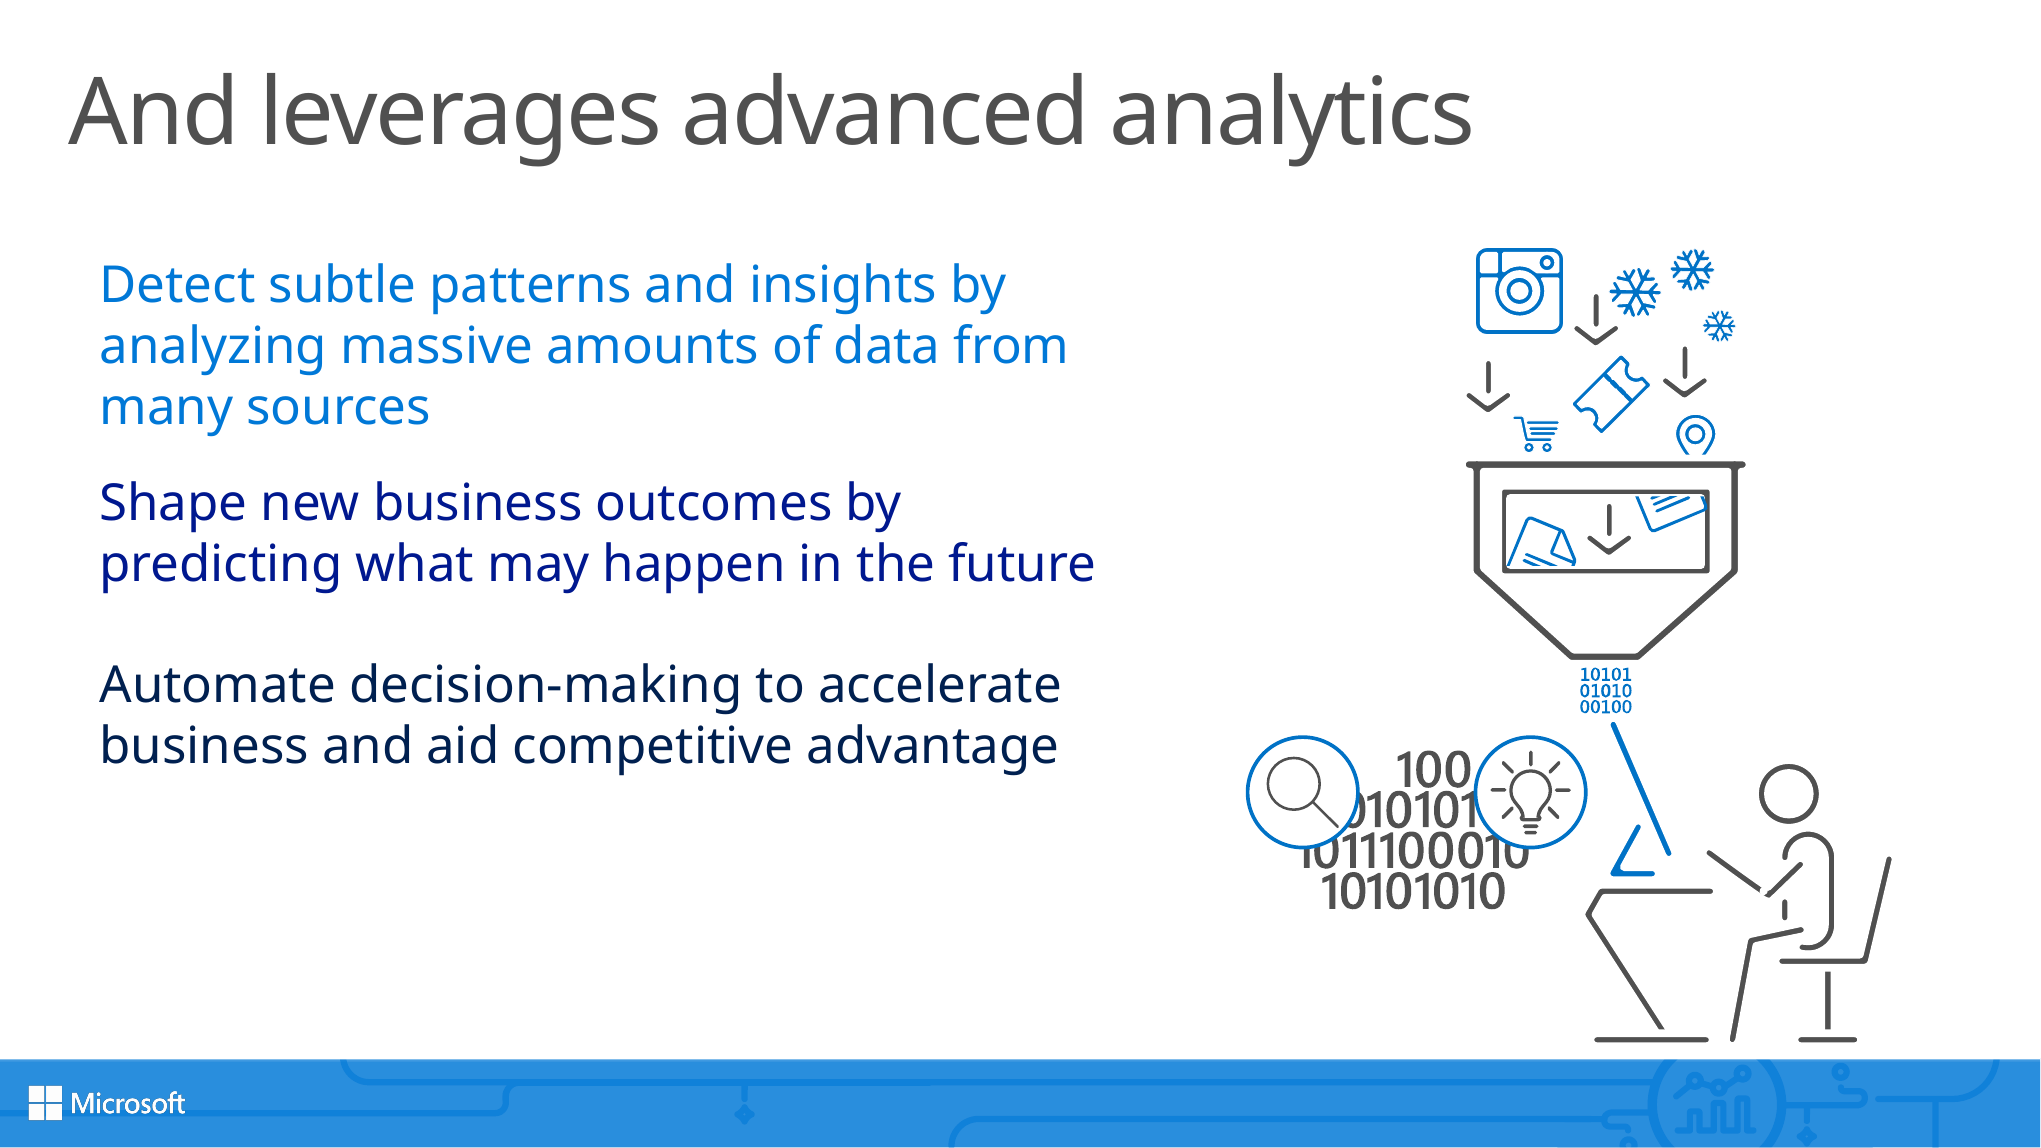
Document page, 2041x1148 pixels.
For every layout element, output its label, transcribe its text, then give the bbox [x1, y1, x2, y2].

text_box [1702, 846, 1808, 902]
text_box [1589, 289, 1603, 331]
text_box [1525, 553, 1558, 566]
text_box [1606, 820, 1659, 881]
text_box [1610, 380, 1620, 389]
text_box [1512, 415, 1561, 453]
text_box [1481, 356, 1495, 398]
text_box [1602, 499, 1616, 541]
text_box Shape new business outcomes by predicting what may happen in the future [76, 389, 1121, 572]
text_box [1590, 1033, 1713, 1047]
text_box [1794, 1033, 1862, 1047]
text_box [1650, 496, 1661, 500]
text_box [1522, 558, 1541, 566]
text_box [1755, 760, 1823, 828]
text_box [1603, 372, 1612, 383]
text_box [1725, 923, 1808, 1047]
text_box [1635, 496, 1708, 533]
text_box [1624, 393, 1634, 403]
text_box [1497, 485, 1715, 578]
text_box [1581, 884, 1718, 1033]
text_box [1462, 457, 1750, 664]
text_box Automate decision-making to accelerate business and aid competitive advantage [76, 572, 1159, 854]
text_box [1506, 516, 1577, 566]
text_box [1670, 248, 1715, 292]
text_box [1775, 852, 1896, 968]
text_box [1778, 827, 1839, 954]
text_box [1474, 246, 1565, 336]
title And leverages advanced analytics [45, 48, 1996, 199]
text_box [1475, 736, 1587, 848]
text_box [1655, 496, 1691, 513]
text_box Detect subtle patterns and insights by analyzing massive amounts of data from many sources [76, 202, 1159, 484]
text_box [1675, 413, 1717, 468]
text_box [1583, 531, 1636, 560]
text_box [1821, 968, 1835, 1033]
text_box [1570, 321, 1623, 350]
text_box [1247, 736, 1359, 848]
text_box [1702, 309, 1737, 343]
text_box [1778, 895, 1792, 925]
text_box [1652, 496, 1678, 506]
text_box [1678, 342, 1692, 384]
text_box [1608, 267, 1662, 318]
text_box [1658, 374, 1711, 402]
text_box [1606, 717, 1676, 861]
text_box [1579, 667, 1632, 714]
text_box [1462, 388, 1515, 417]
text_box [1572, 354, 1651, 434]
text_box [1296, 750, 1529, 910]
text_box [1617, 386, 1627, 396]
